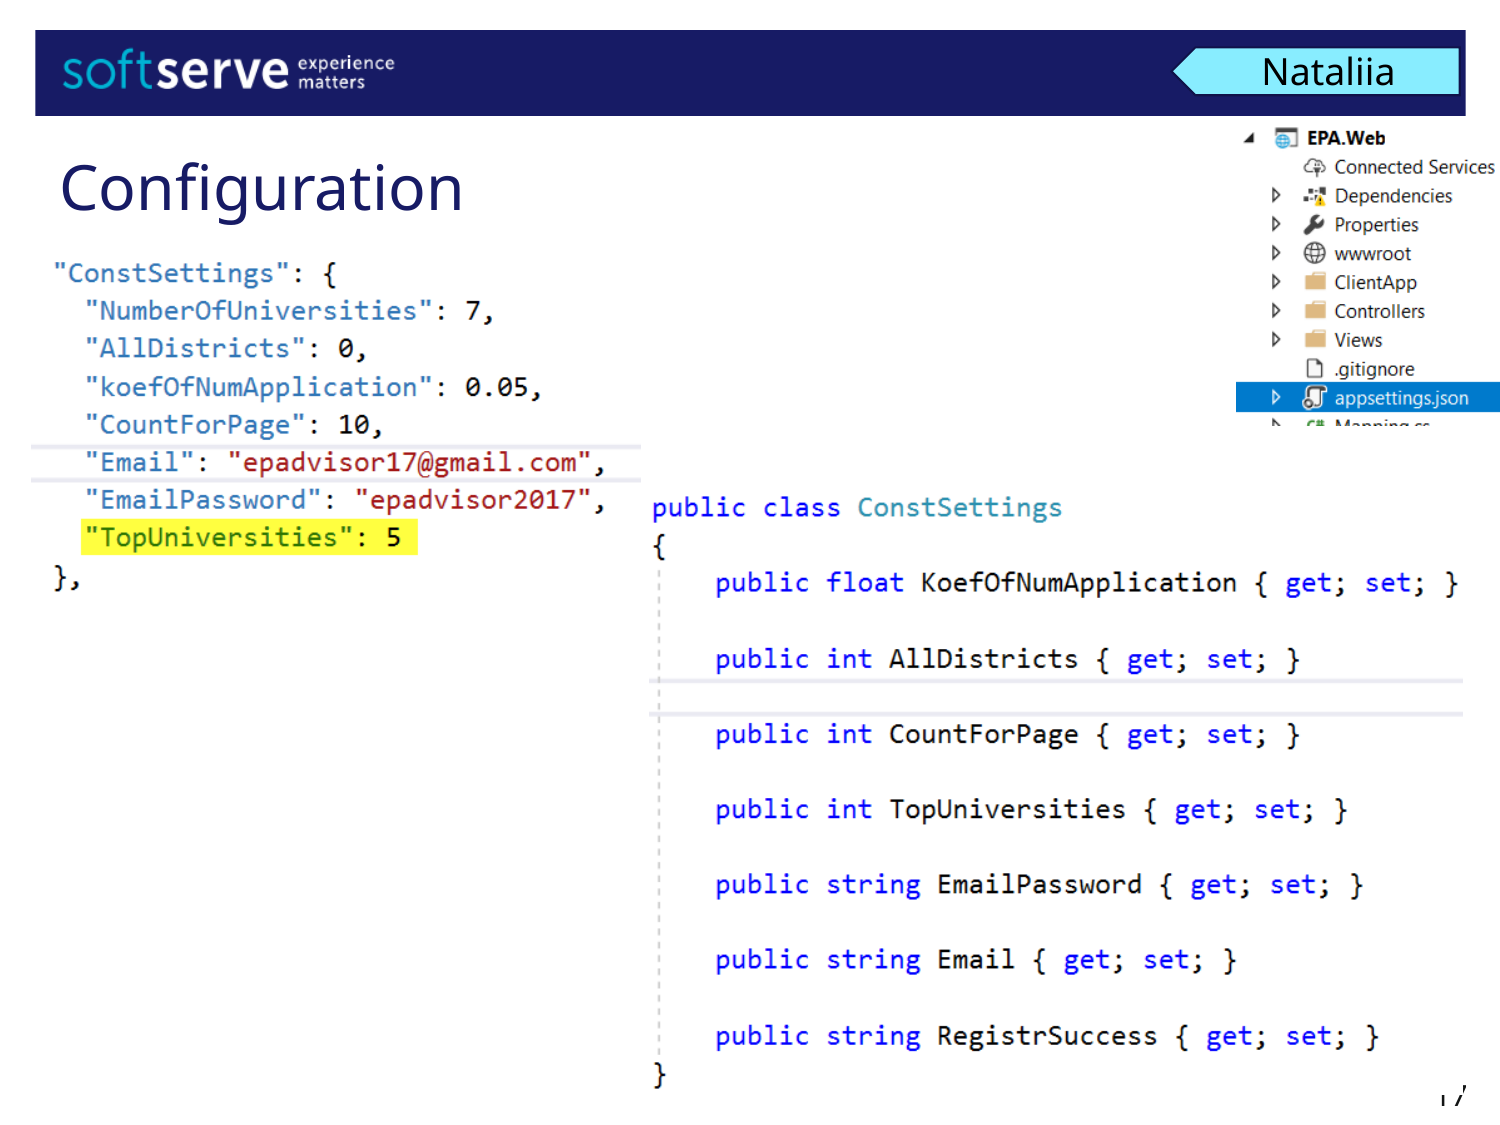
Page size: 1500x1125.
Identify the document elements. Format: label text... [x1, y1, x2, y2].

picture [31, 251, 641, 599]
subtitle Configuration [44, 148, 1236, 224]
picture [1236, 121, 1500, 426]
picture [649, 489, 1463, 1095]
slide_number 17 [1419, 1070, 1500, 1125]
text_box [1171, 40, 1460, 102]
